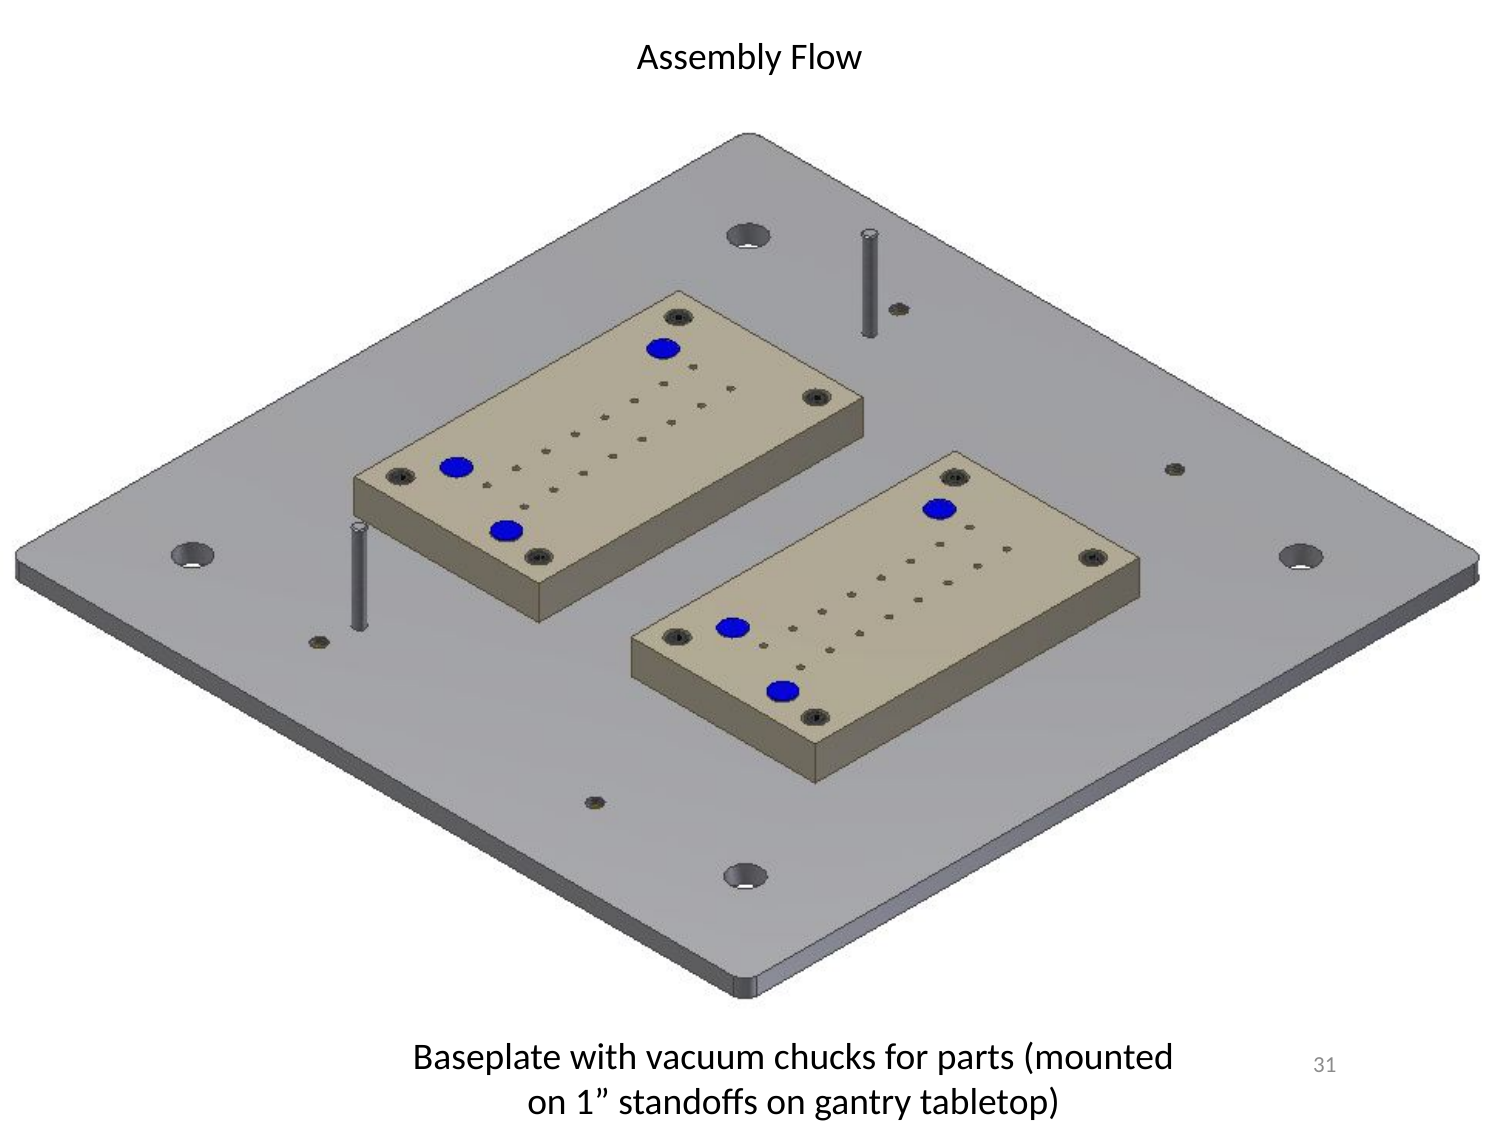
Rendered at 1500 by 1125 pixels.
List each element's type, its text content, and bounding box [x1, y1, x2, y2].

text_box Assembly Flow [524, 24, 975, 85]
text_box Baseplate with vacuum chucks for parts (mounted on 1” standoffs on gantry tabletop) [387, 1052, 1200, 1125]
picture [0, 106, 1500, 1045]
slide_number 31 [1200, 1051, 1500, 1103]
